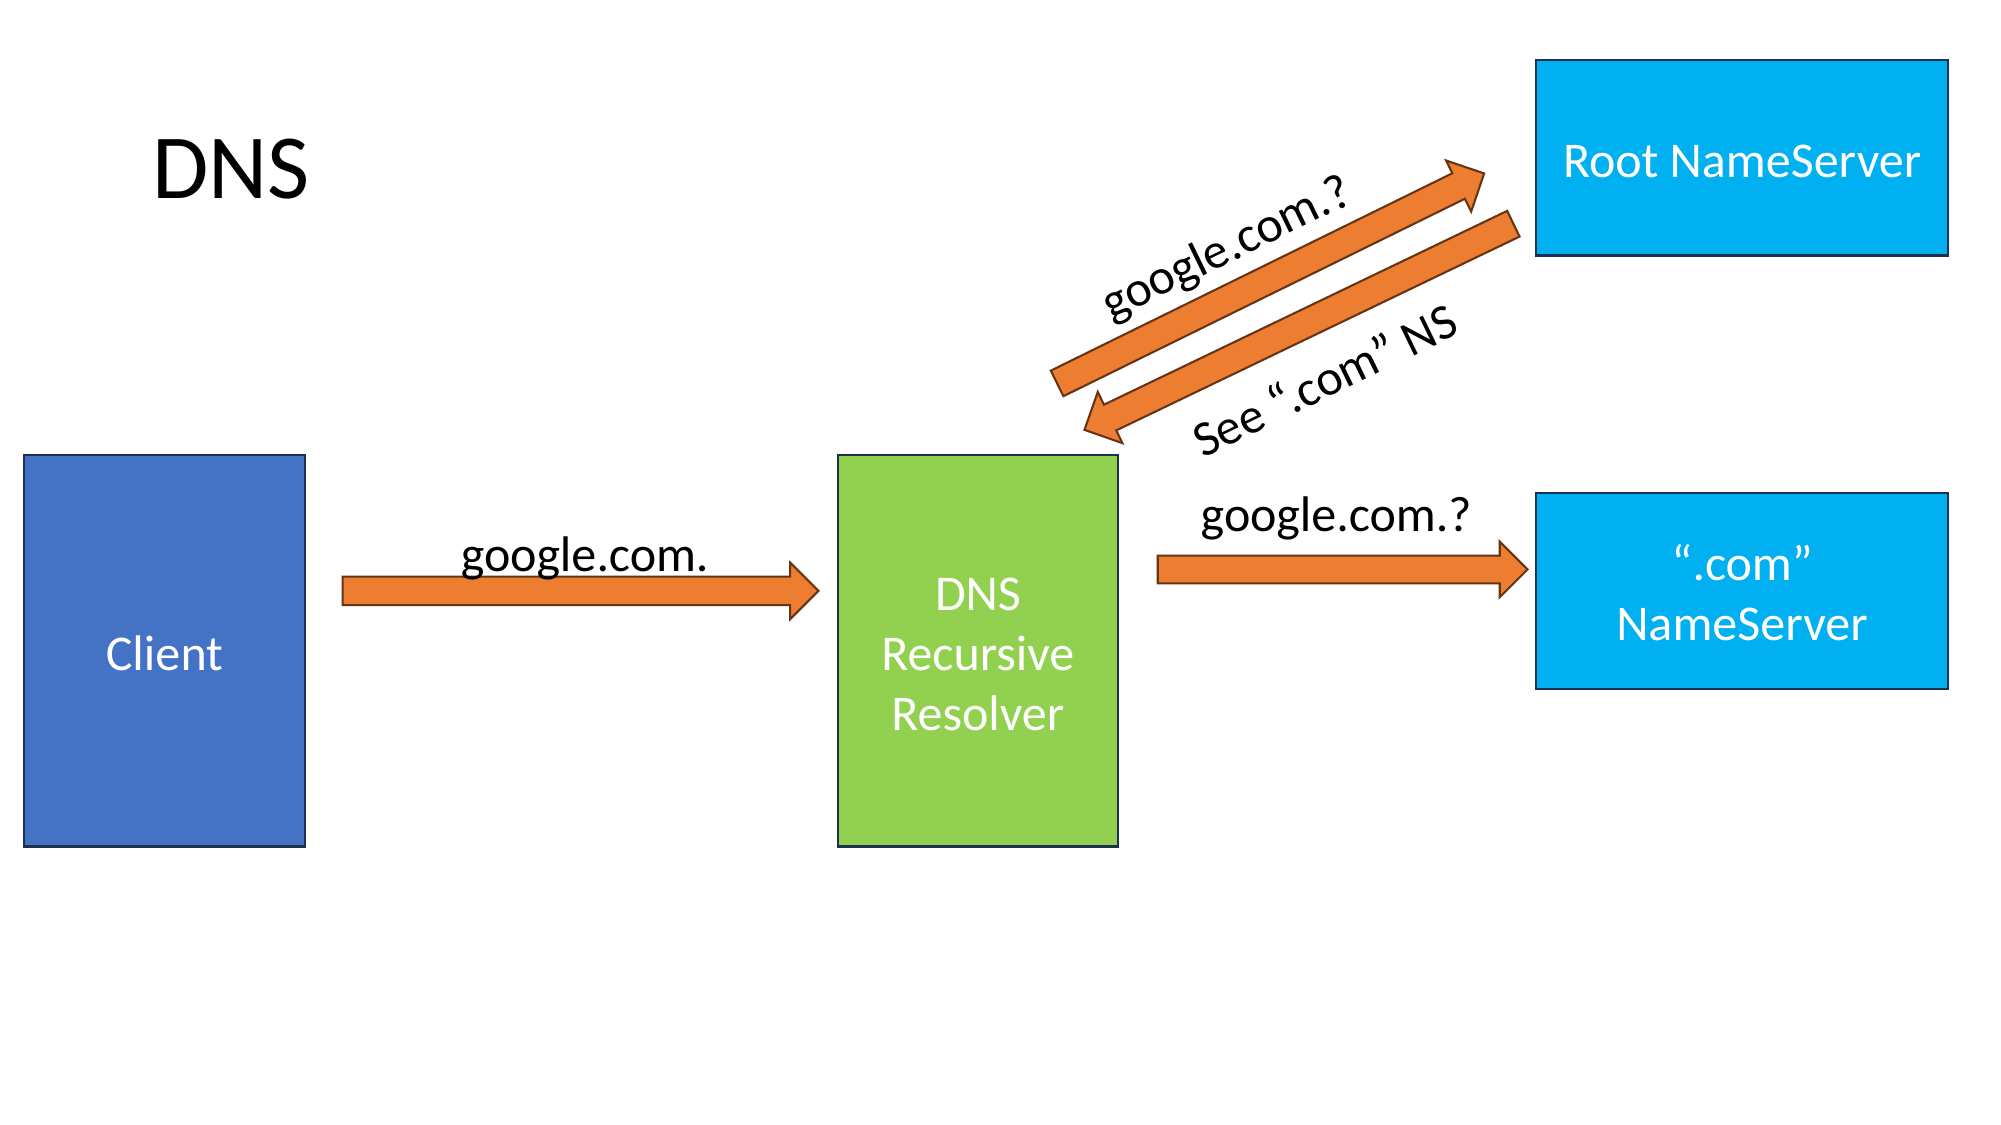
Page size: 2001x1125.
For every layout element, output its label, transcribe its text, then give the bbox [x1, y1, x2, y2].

text_box google.com.? [1185, 473, 1515, 549]
title DNS [137, 59, 1863, 278]
text_box DNS Recursive Resolver [837, 455, 1119, 847]
text_box Root NameServer [1536, 59, 1949, 256]
text_box google.com. [445, 514, 726, 590]
text_box [1157, 549, 1528, 598]
text_box google.com.? [1072, 131, 1402, 343]
text_box [342, 562, 819, 620]
text_box [1050, 160, 1485, 397]
text_box [1084, 210, 1520, 444]
text_box See “.com” NS [1164, 269, 1494, 473]
text_box Client [24, 455, 305, 847]
text_box “.com” NameServer [1536, 493, 1949, 689]
